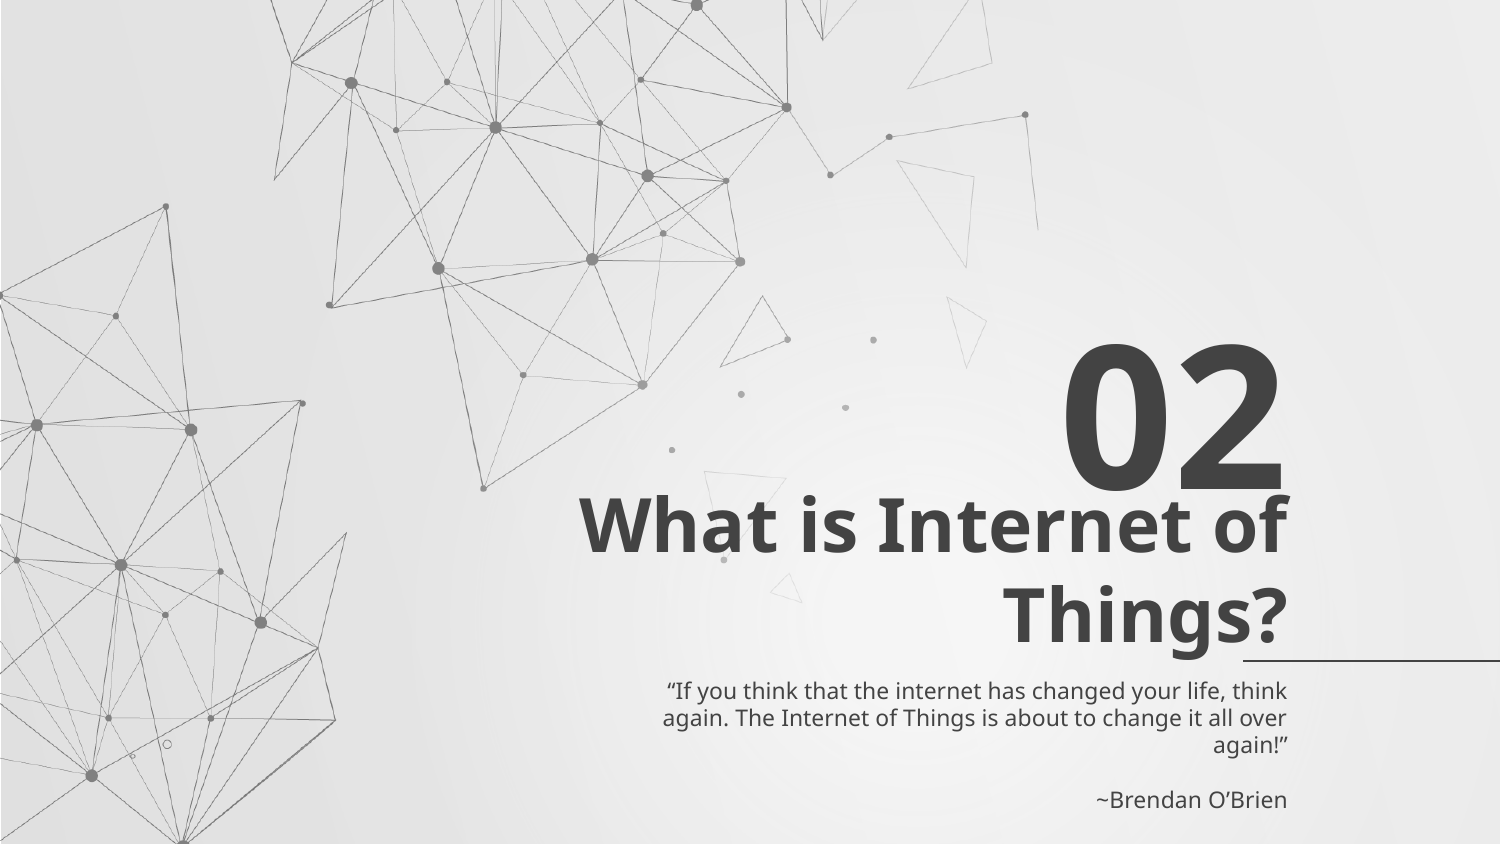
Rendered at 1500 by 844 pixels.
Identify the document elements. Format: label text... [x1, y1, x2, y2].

title 02 [814, 314, 1304, 505]
subtitle “If you think that the internet has changed your life, think again. The Internet of Things is about to change it all over again!” ~Brendan O’Brien [609, 661, 1303, 817]
picture [0, 0, 1500, 844]
title What is Internet of Things? [450, 388, 1304, 748]
